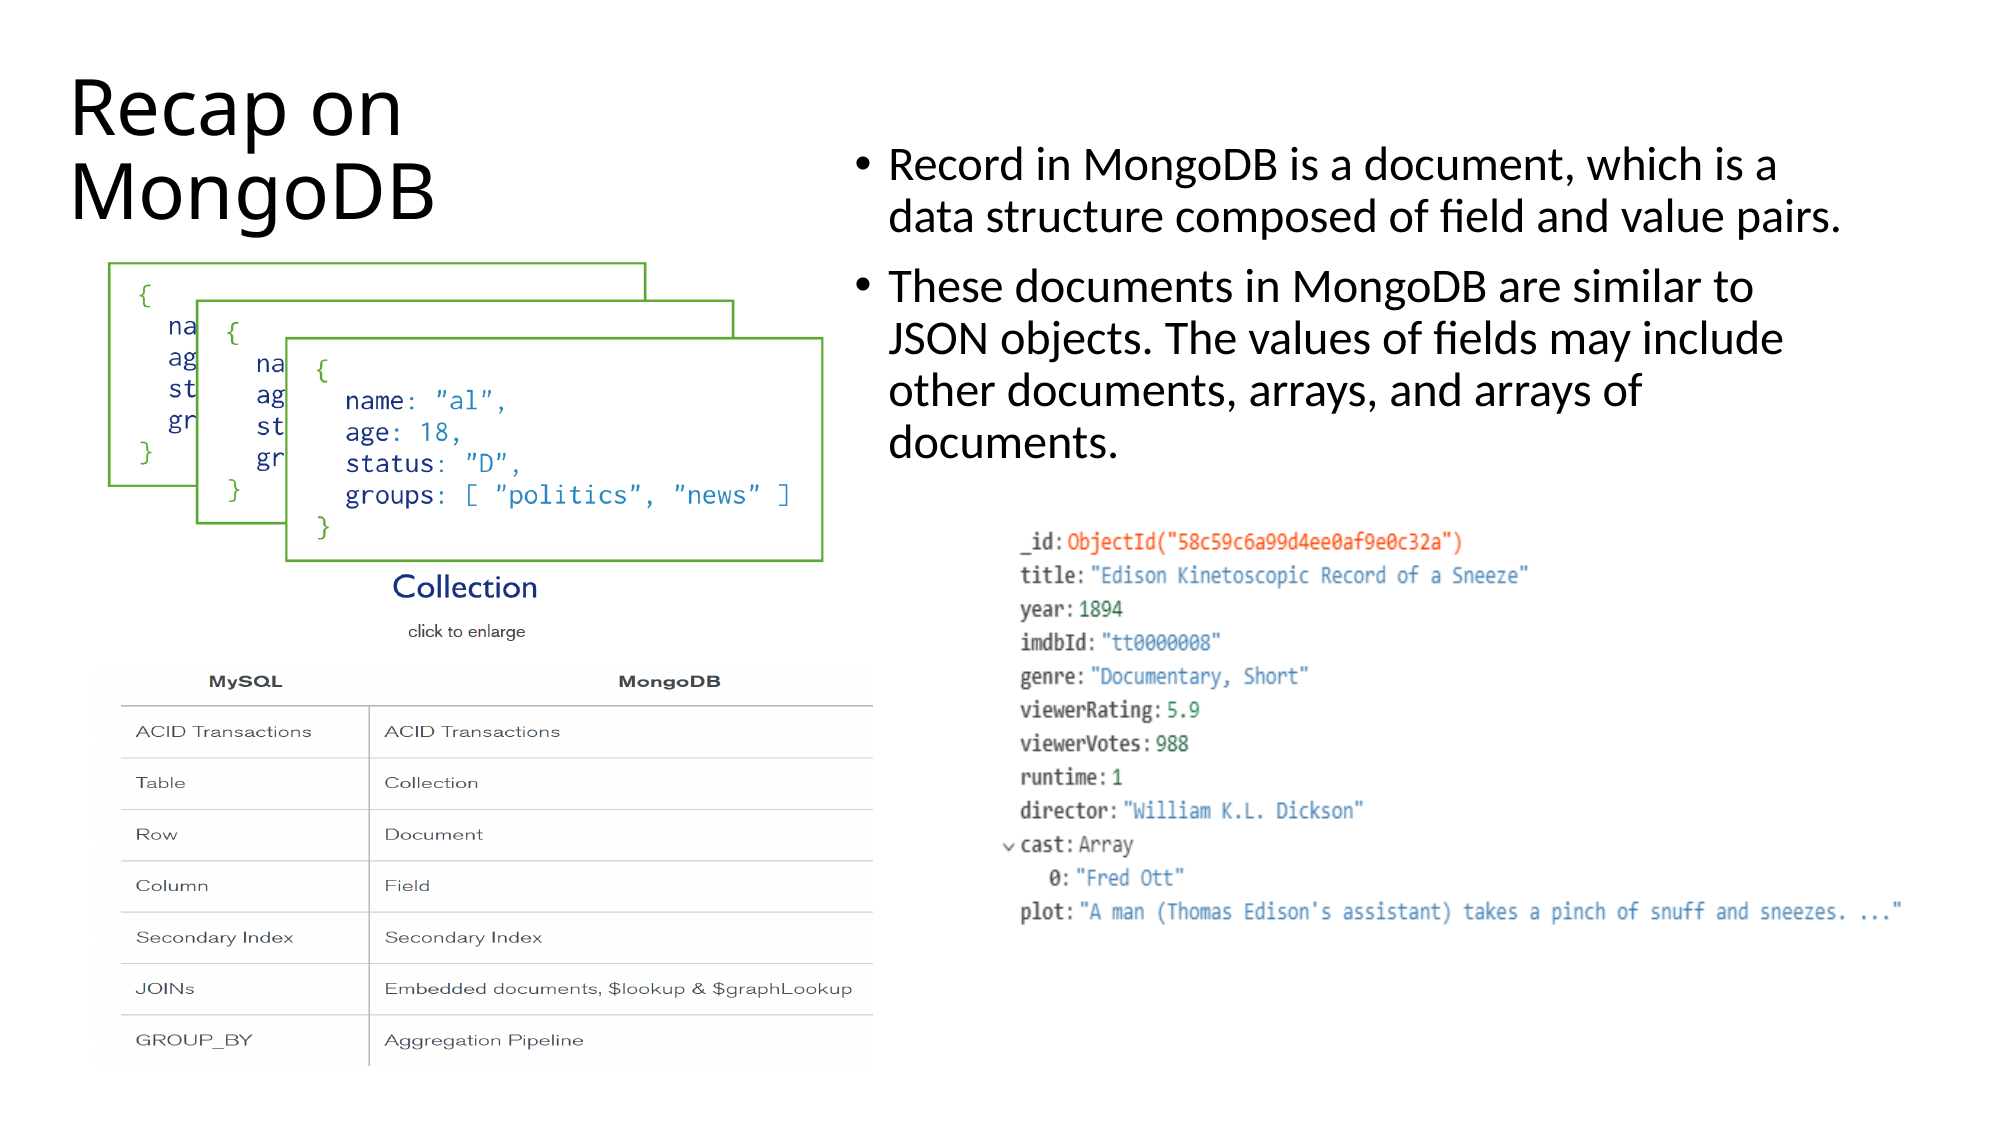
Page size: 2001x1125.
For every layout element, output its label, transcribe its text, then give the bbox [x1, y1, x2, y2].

list Record in MongoDB is a document, which is a data structure composed of field and value pairs. These documents in MongoDB are similar to JSON objects. The values of fields may include other documents, arrays, and arrays of documents. [839, 131, 1871, 521]
picture [86, 241, 840, 658]
picture [94, 666, 873, 1066]
picture [977, 495, 1969, 971]
title Recap on MongoDB [53, 59, 774, 340]
